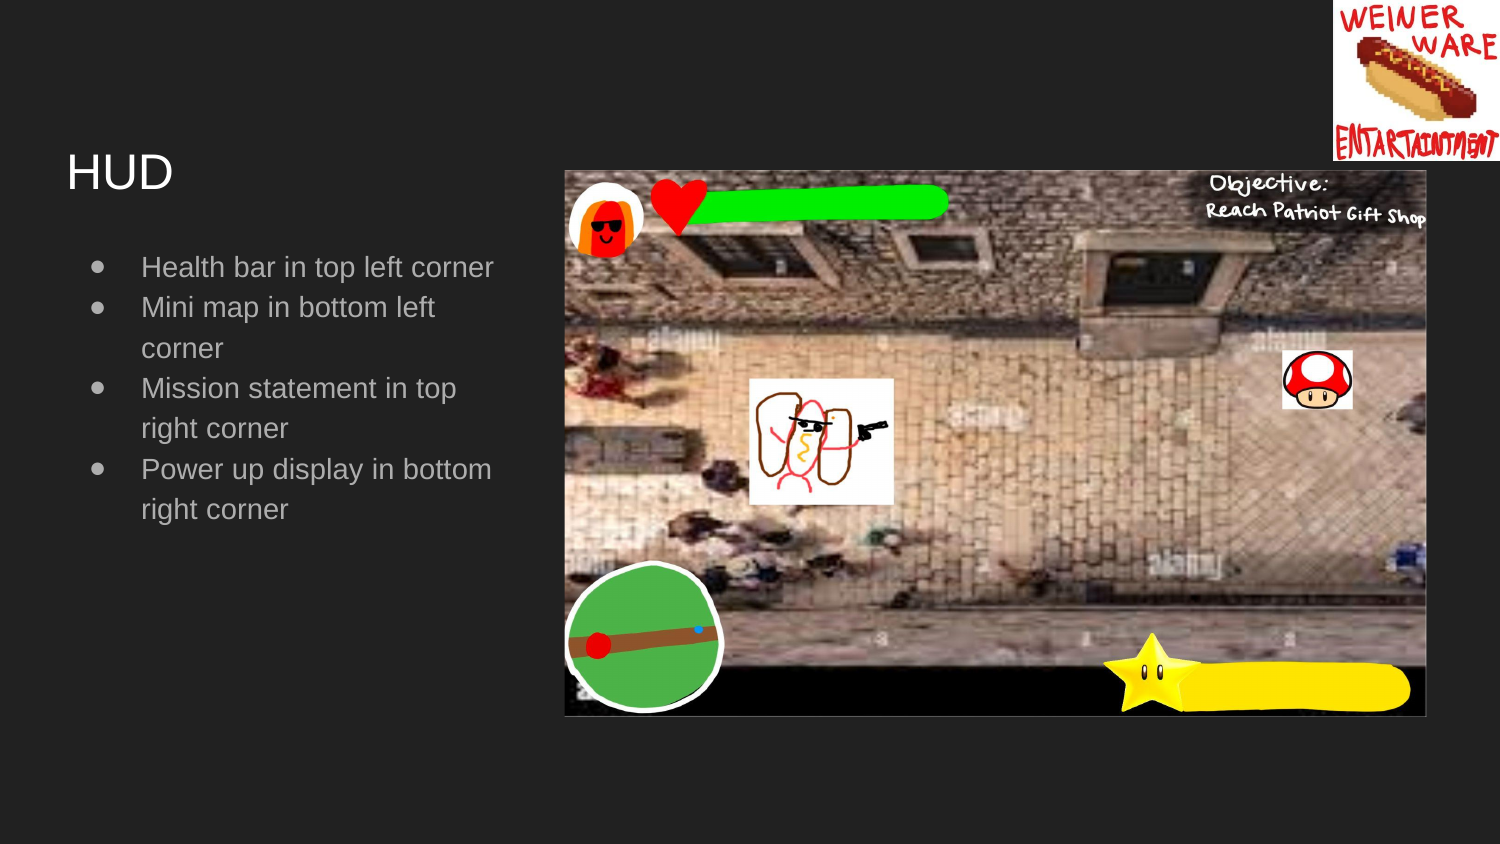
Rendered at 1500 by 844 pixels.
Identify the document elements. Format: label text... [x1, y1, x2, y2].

picture [564, 170, 1427, 718]
title HUD [51, 91, 512, 216]
picture [1333, 0, 1500, 161]
list Health bar in top left corner Mini map in bottom left corner Mission statement in top right corner Power up display in bottom right corner [51, 227, 512, 750]
